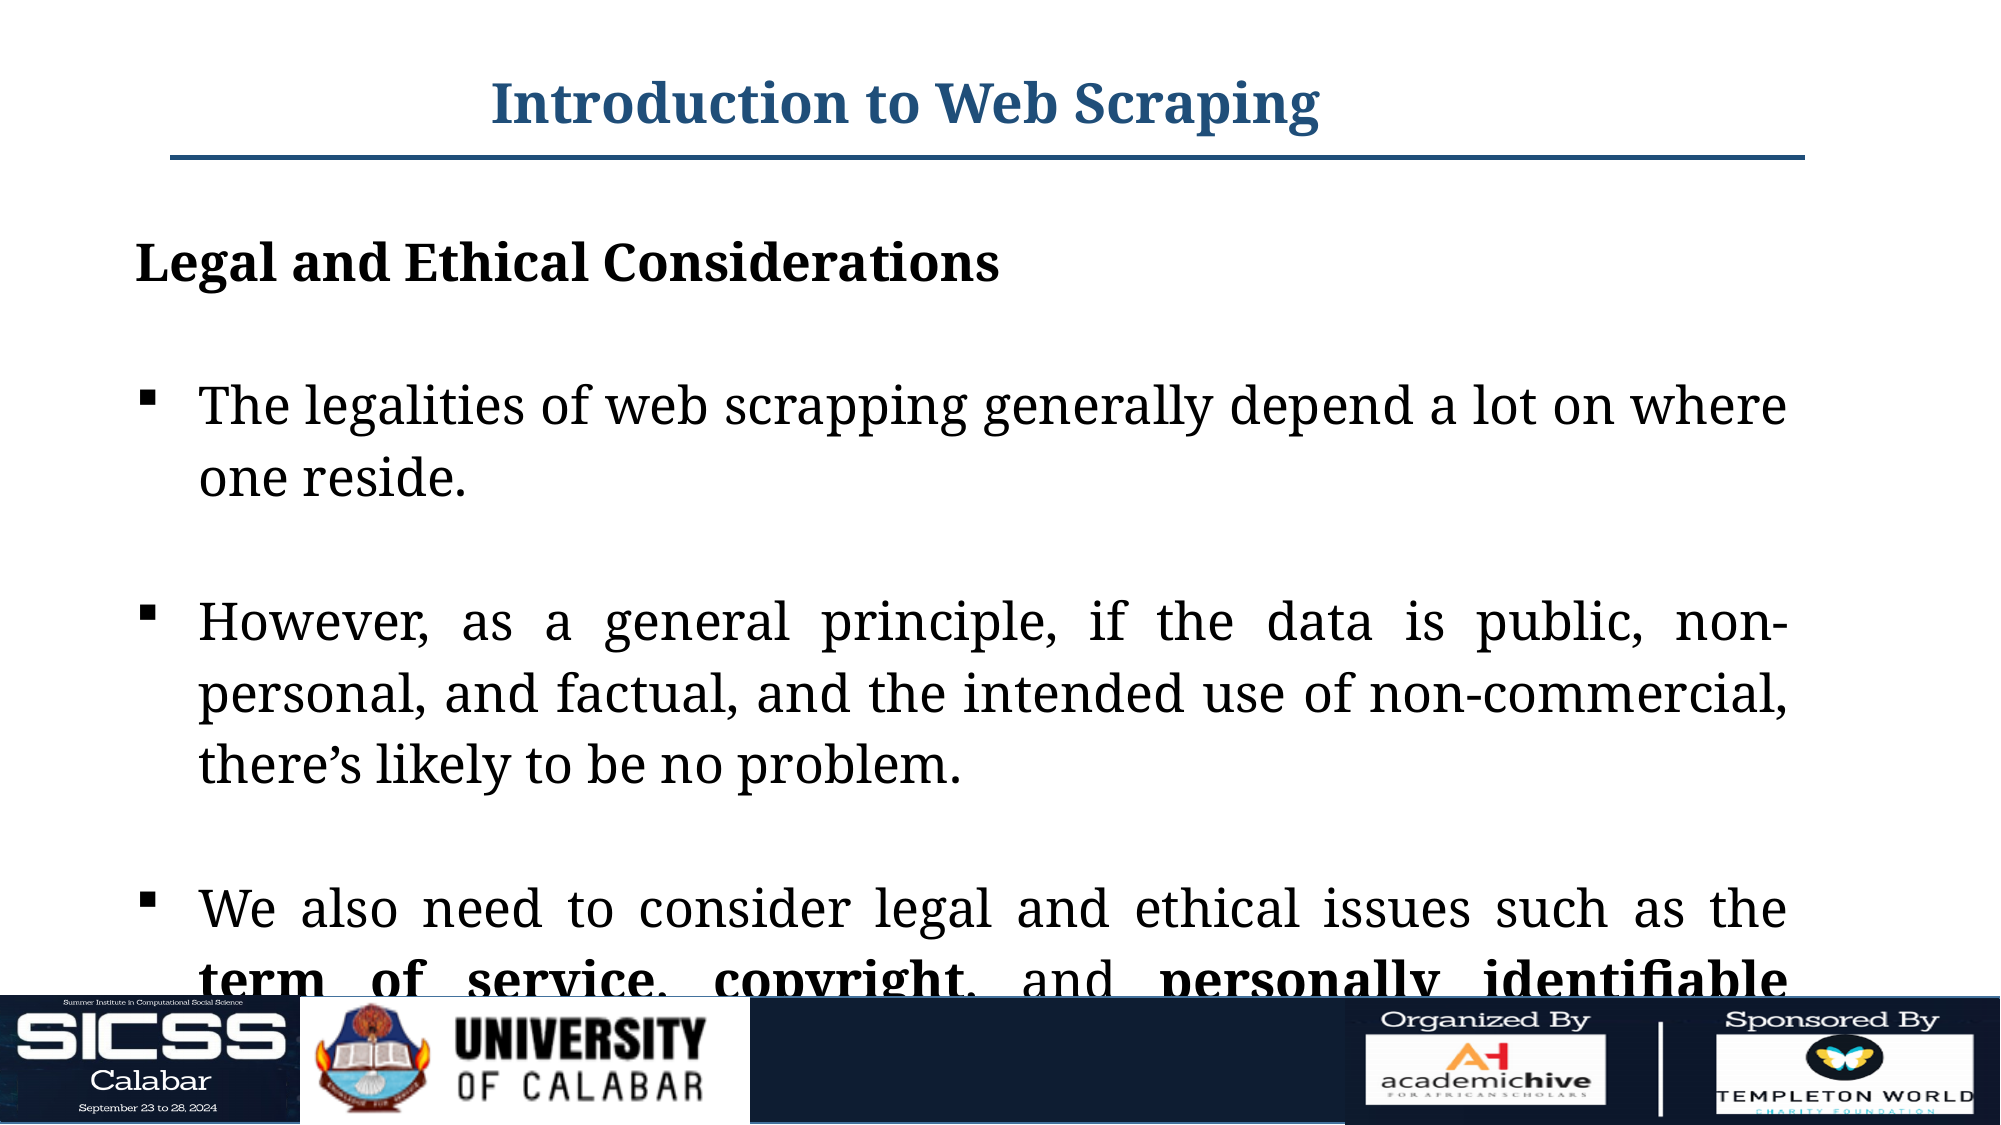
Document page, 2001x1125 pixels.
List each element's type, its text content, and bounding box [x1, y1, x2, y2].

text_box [0, 995, 2000, 1125]
text_box Introduction to Web Scraping [89, 47, 1724, 155]
list Legal and Ethical Considerations The legalities of web scrapping generally depend a lot on where one reside. However, as a general principle, if the data is public, non-personal, and factual, and the intended use of non-commercial, there’s likely to be no problem. We also need to consider legal and ethical issues such as the term of service, copyright, and personally identifiable information. [120, 142, 1805, 927]
